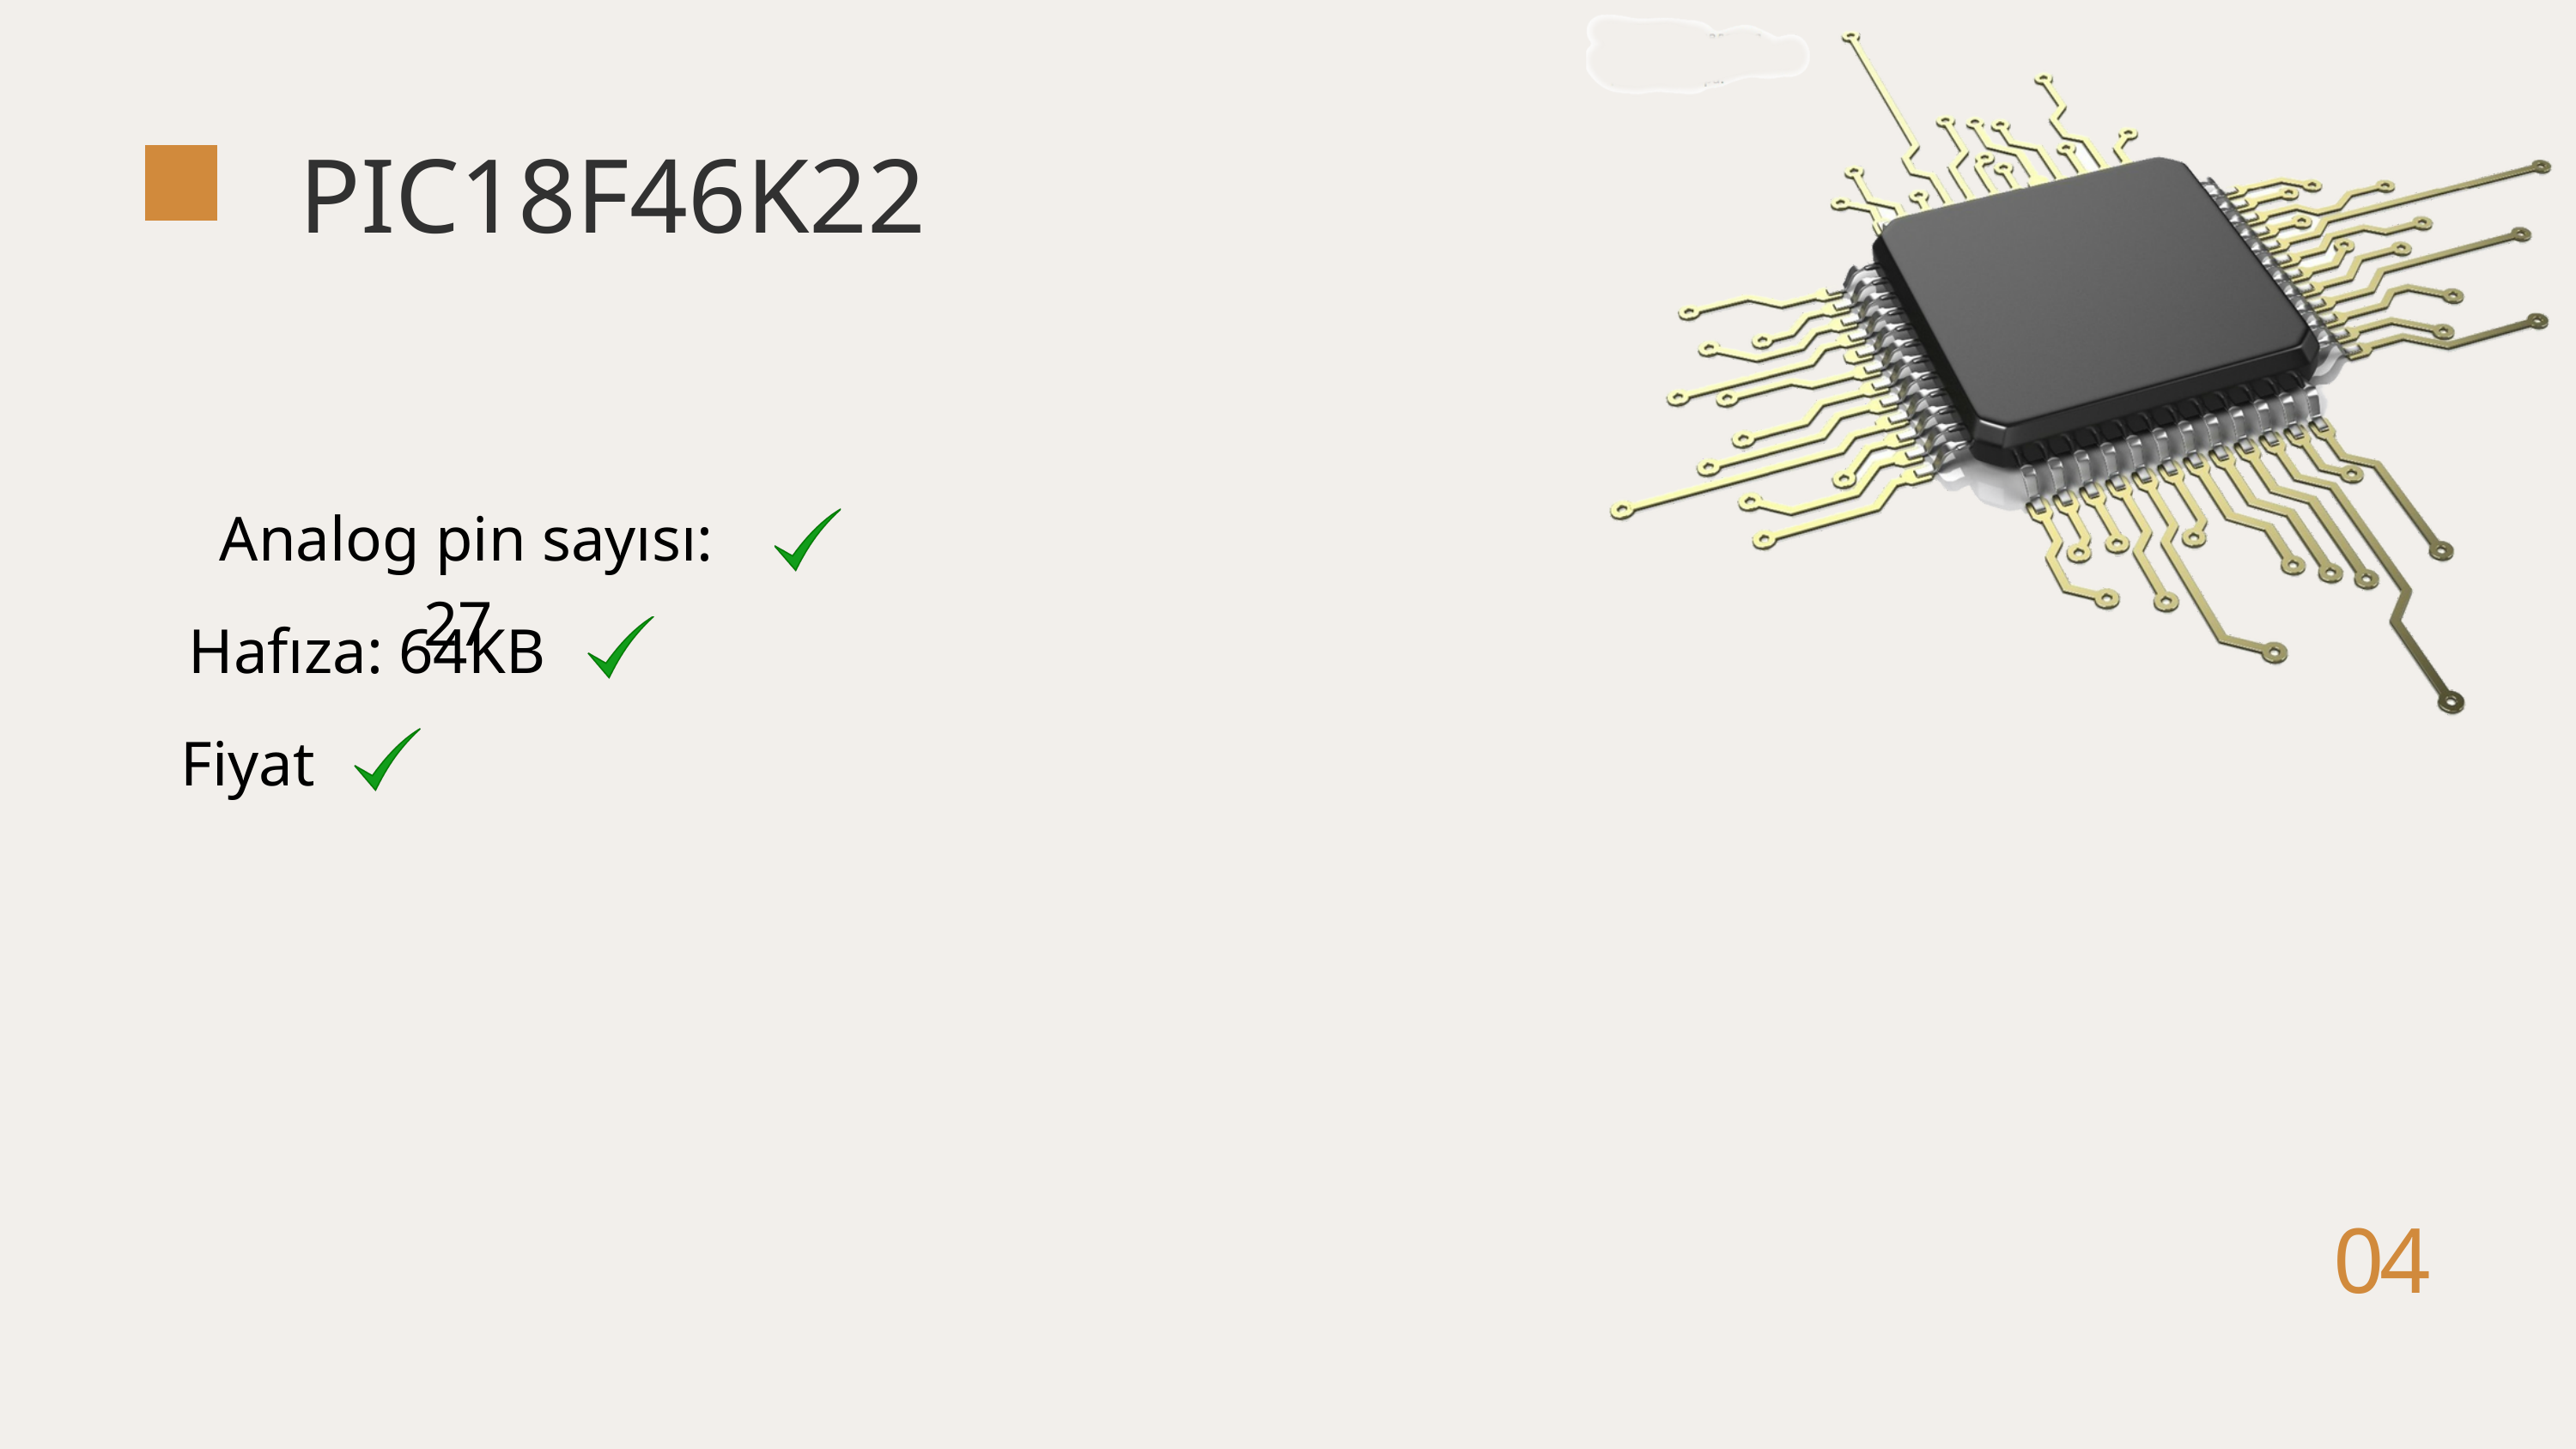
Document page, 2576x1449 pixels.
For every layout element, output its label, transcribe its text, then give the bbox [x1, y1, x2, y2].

text_box [587, 616, 654, 679]
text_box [144, 144, 217, 221]
text_box PIC18F46K22 [299, 110, 2215, 253]
text_box [774, 508, 841, 572]
text_box [1586, 0, 2576, 764]
text_box Analog pin sayısı: 27 [180, 488, 752, 659]
text_box 04 [2212, 1185, 2432, 1312]
text_box Fiyat [180, 712, 326, 798]
text_box [354, 728, 421, 791]
text_box Hafıza: 64KB [180, 600, 554, 686]
